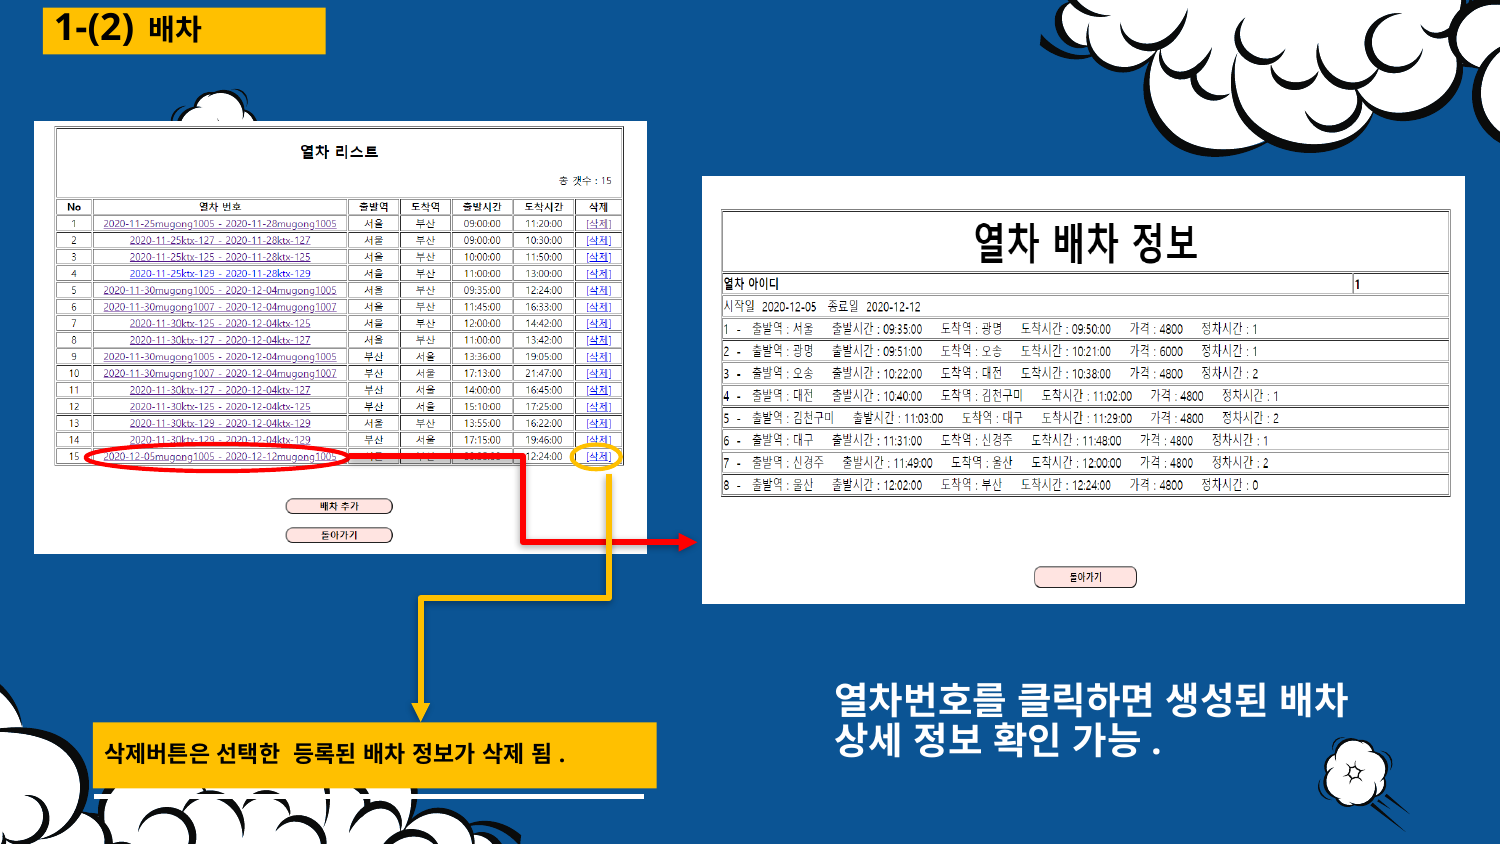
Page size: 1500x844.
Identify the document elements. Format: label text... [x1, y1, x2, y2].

text_box 1-(2) 배차 [42, 7, 326, 55]
picture [34, 121, 648, 555]
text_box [390, 503, 640, 693]
text_box 삭제버튼은 선택한 등록된 배차 정보가 삭제 됨. [92, 722, 657, 789]
text_box 열차번호를 클릭하면 생성된 배차 상세 정보 확인 가능. [823, 613, 1376, 769]
picture [640, 543, 648, 555]
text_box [348, 455, 696, 543]
picture [701, 176, 1466, 604]
